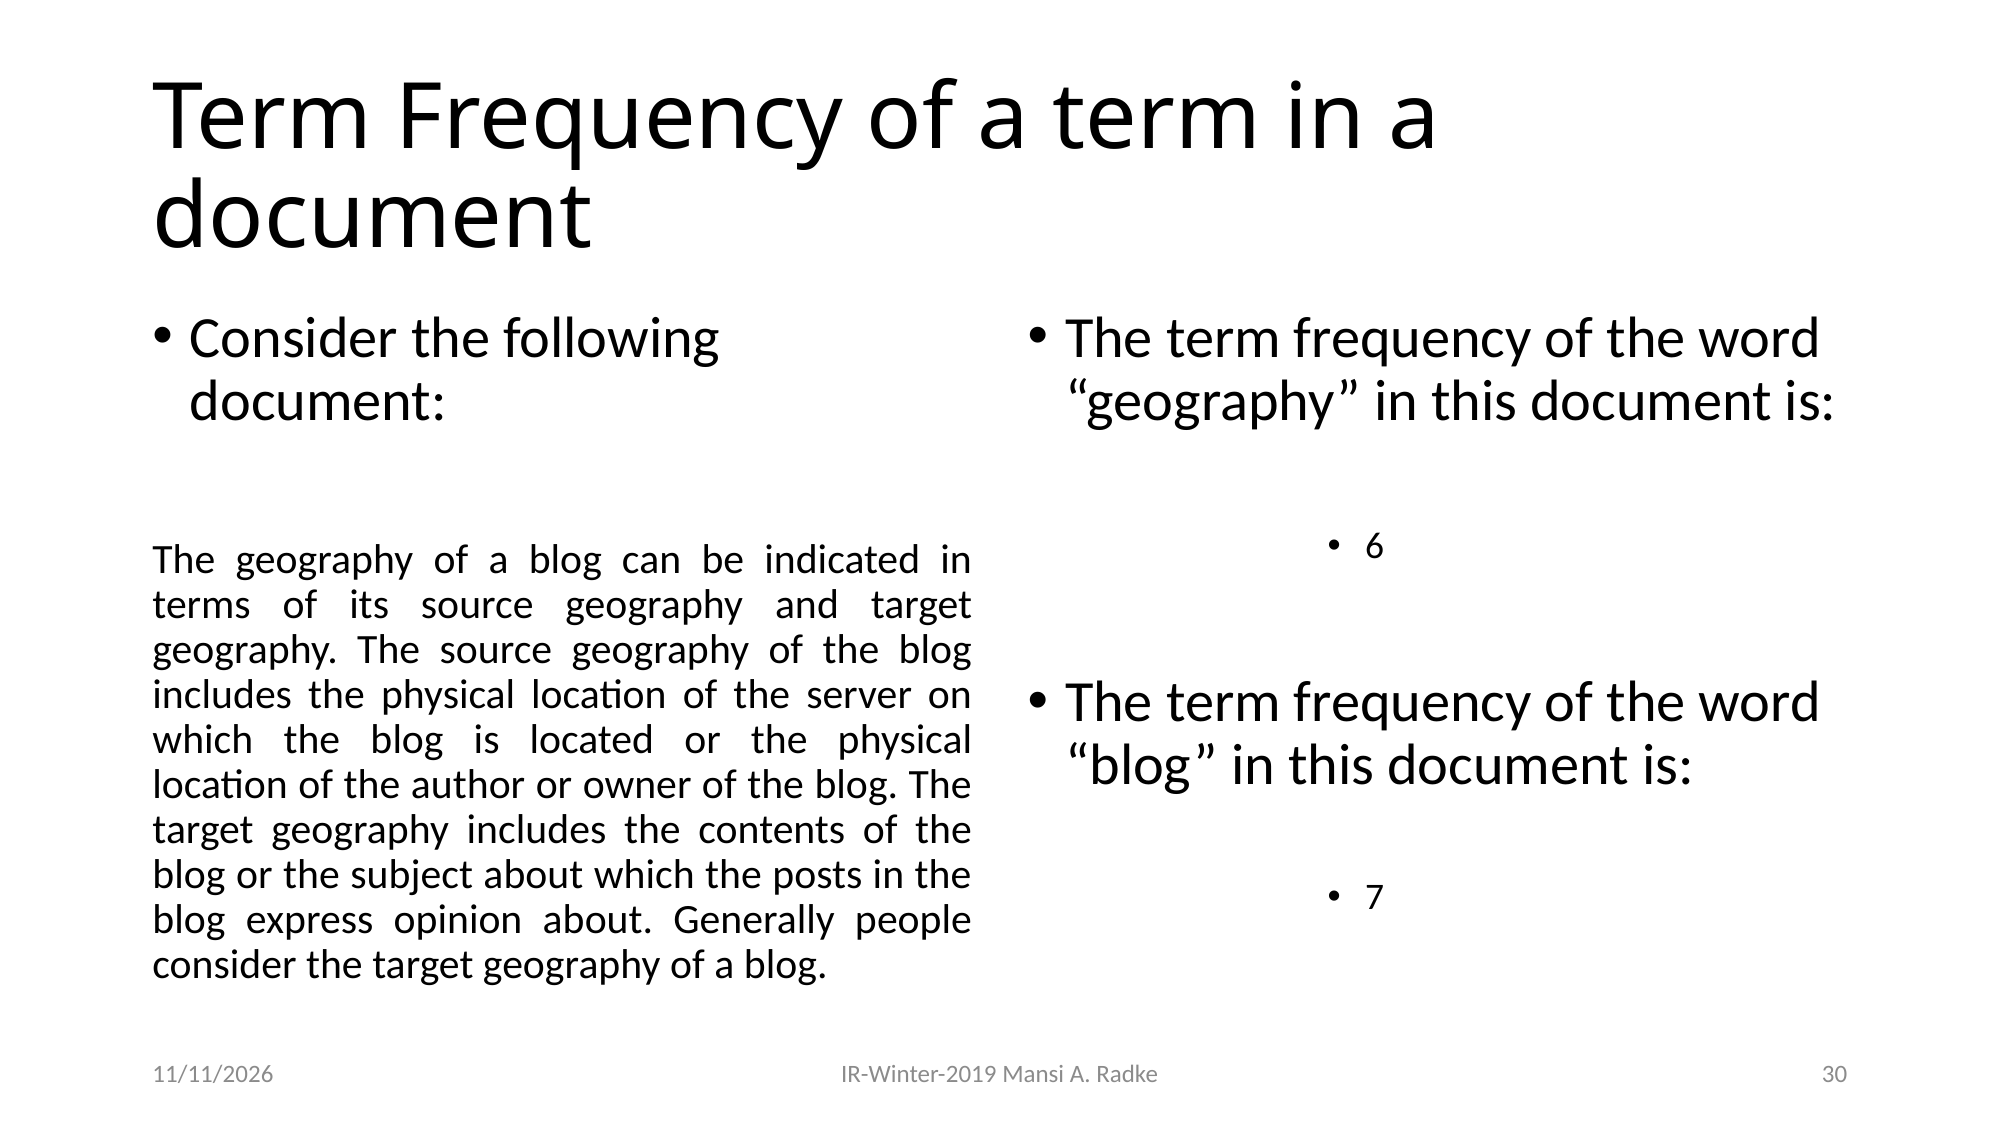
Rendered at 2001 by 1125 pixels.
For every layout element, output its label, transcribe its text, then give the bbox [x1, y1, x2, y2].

list Consider the following document: The geography of a blog can be indicated in terms of its source geography and target geography. The source geography of the blog includes the physical location of the server on which the blog is located or the physical location of the author or owner of the blog. The target geography includes the contents of the blog or the subject about which the posts in the blog express opinion about. Generally people consider the target geography of a blog. [137, 299, 988, 1014]
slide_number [137, 1042, 588, 1103]
slide_number 30 [1412, 1042, 1863, 1103]
footer IR-Winter-2019 Mansi A. Radke [662, 1042, 1338, 1103]
title Term Frequency of a term in a document [137, 59, 1863, 278]
list The term frequency of the word “geography” in this document is: 6 The term frequency of the word “blog” in this document is: 7 [1012, 299, 1863, 1014]
